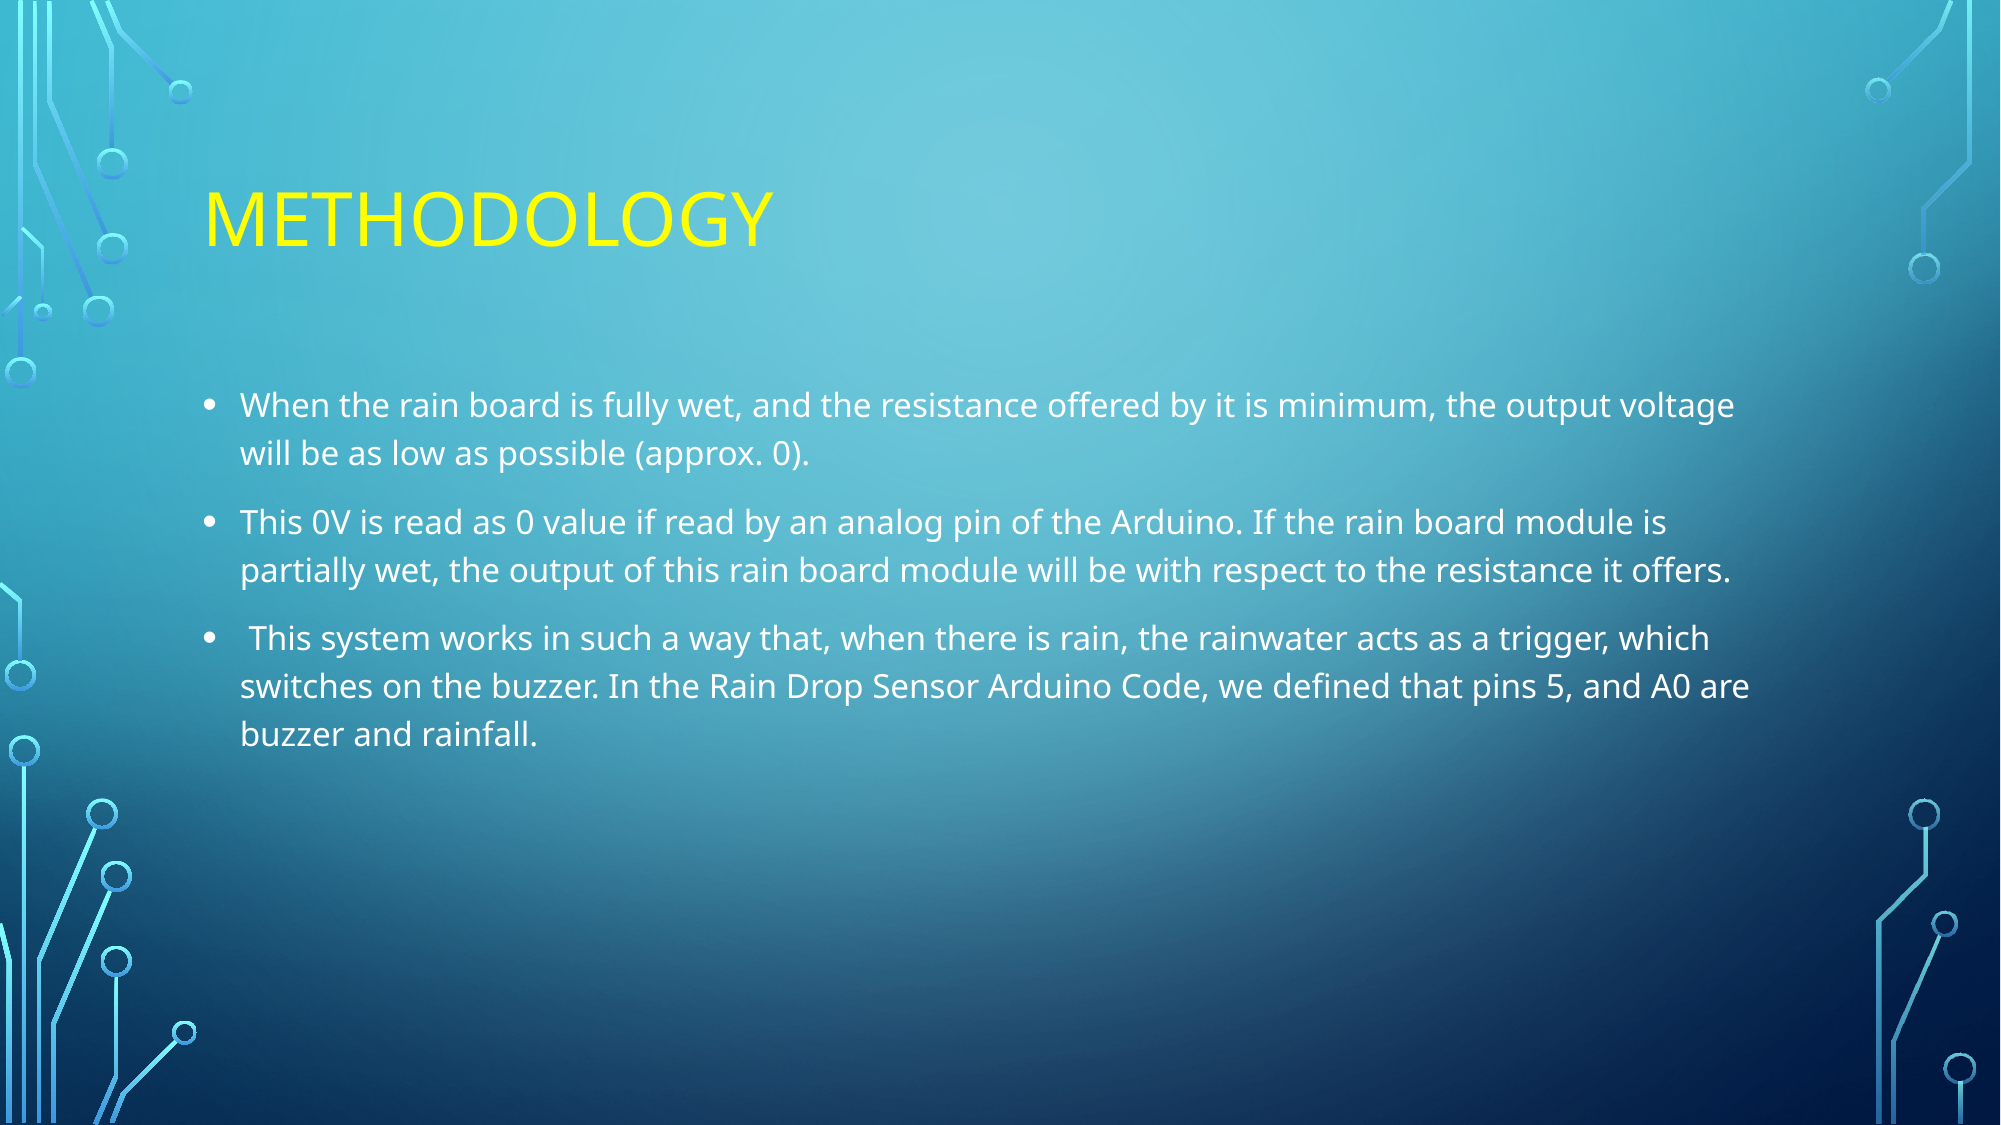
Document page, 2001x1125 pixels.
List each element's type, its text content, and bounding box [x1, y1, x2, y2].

title methodology [187, 101, 1813, 344]
list When the rain board is fully wet, and the resistance offered by it is minimum, the output voltage will be as low as possible (approx. 0). This 0V is read as 0 value if read by an analog pin of the Arduino. If the rain board module is partially wet, the output of this rain board module will be with respect to the resistance it offers. This system works in such a way that, when there is rain, the rainwater acts as a trigger, which switches on the buzzer. In the Rain Drop Sensor Arduino Code, we defined that pins 5, and A0 are buzzer and rainfall. [187, 369, 1813, 950]
